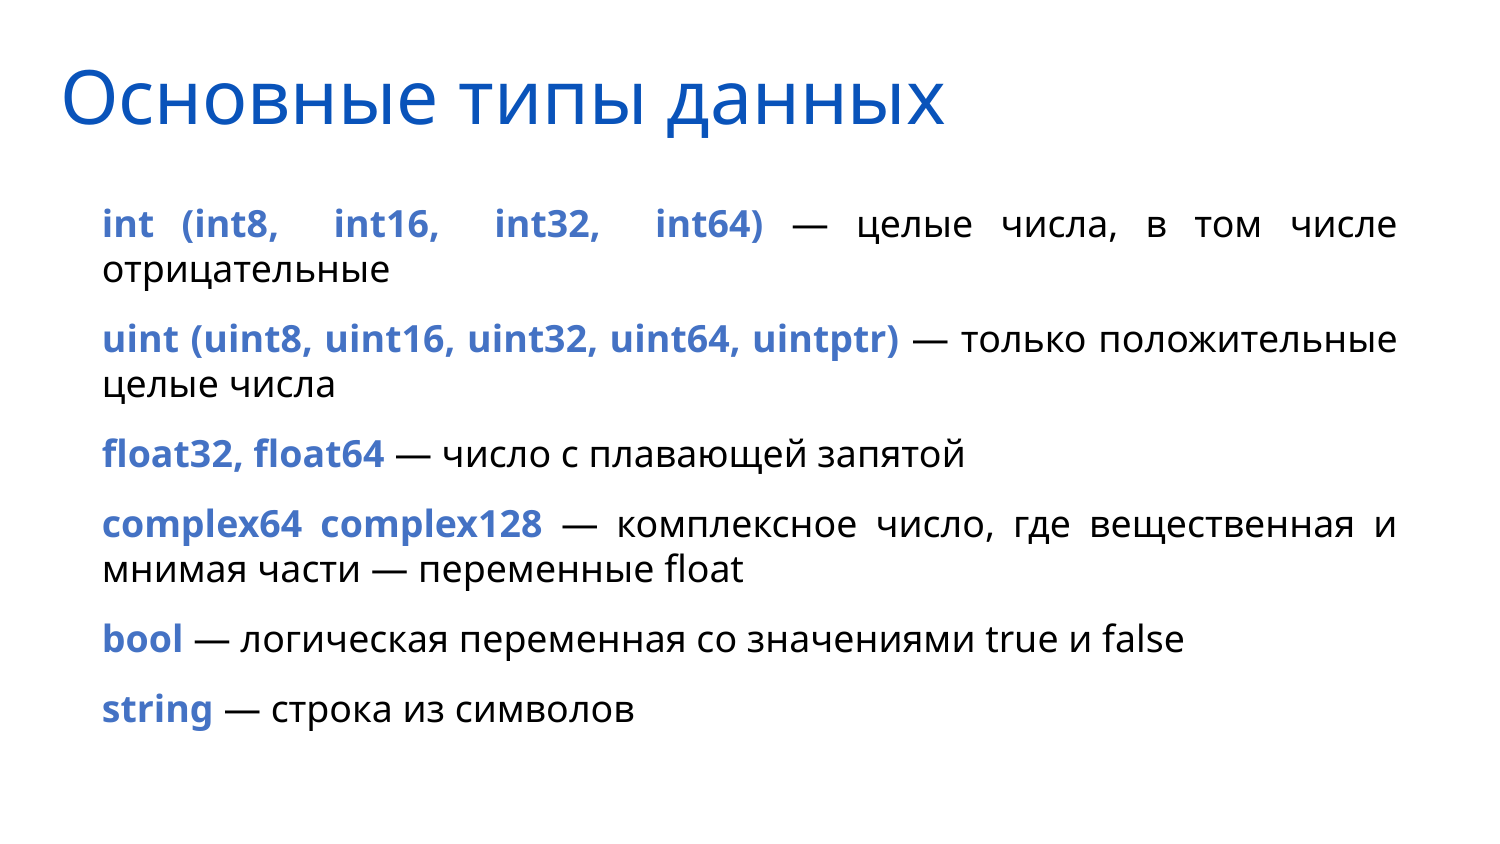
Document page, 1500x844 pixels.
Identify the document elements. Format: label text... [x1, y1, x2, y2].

text_box int (int8, int16, int32, int64) — целые числа, в том числе отрицательные uint (uint8, uint16, uint32, uint64, uintptr) — только положительные целые числа float32, float64 — число с плавающей запятой complex64 complex128 — комплексное число, где вещественная и мнимая части — переменные float bool — логическая переменная со значениями true и false string — строка из символов [86, 192, 1414, 738]
text_box Основные типы данных [45, 42, 1289, 147]
